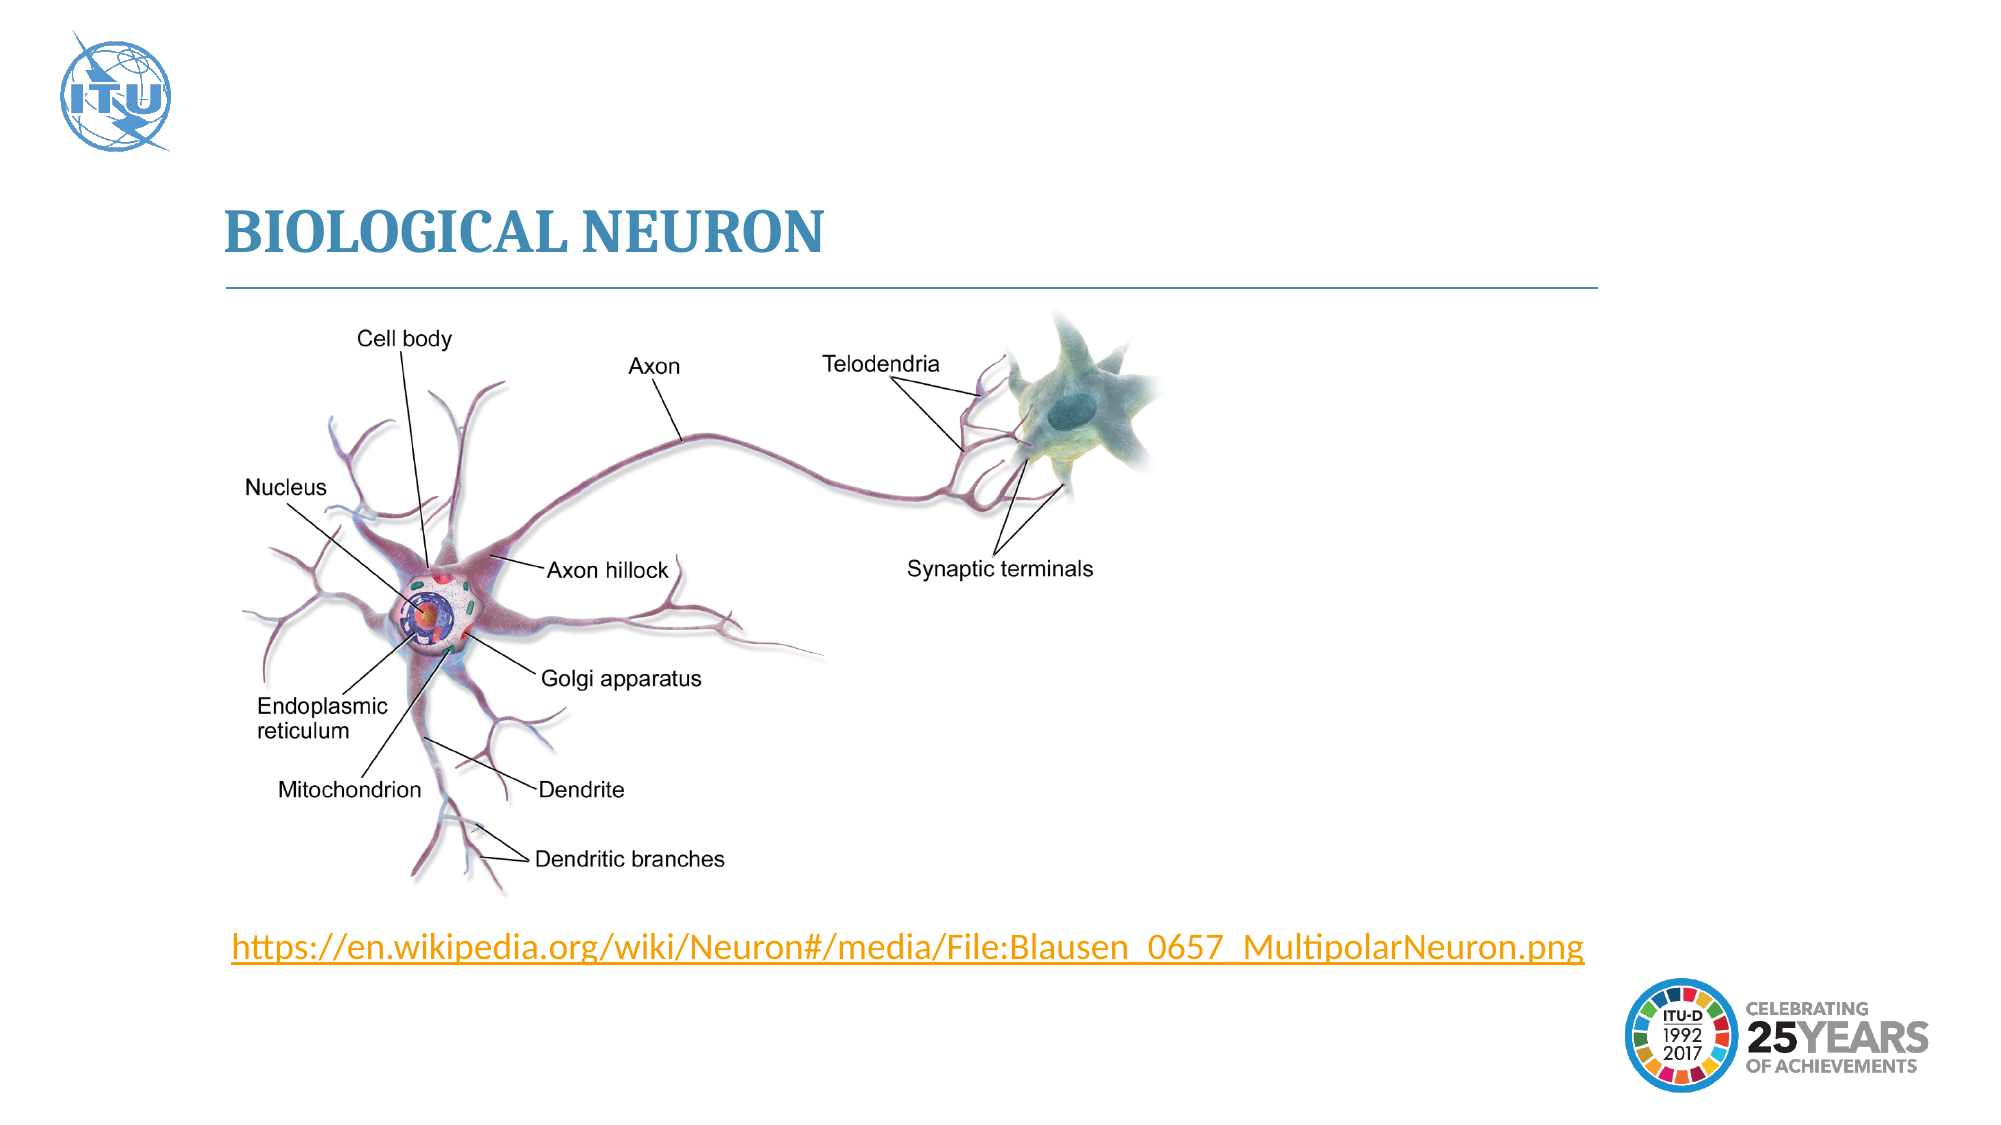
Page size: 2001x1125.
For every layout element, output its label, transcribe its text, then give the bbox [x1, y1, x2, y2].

picture [225, 301, 1177, 901]
picture [57, 26, 177, 156]
text_box BIOLOGICAL NEURON [208, 182, 1718, 273]
text_box https://en.wikipedia.org/wiki/Neuron#/media/File:Blausen_0657_MultipolarNeuron.png [216, 914, 1601, 975]
picture [1623, 977, 1930, 1093]
